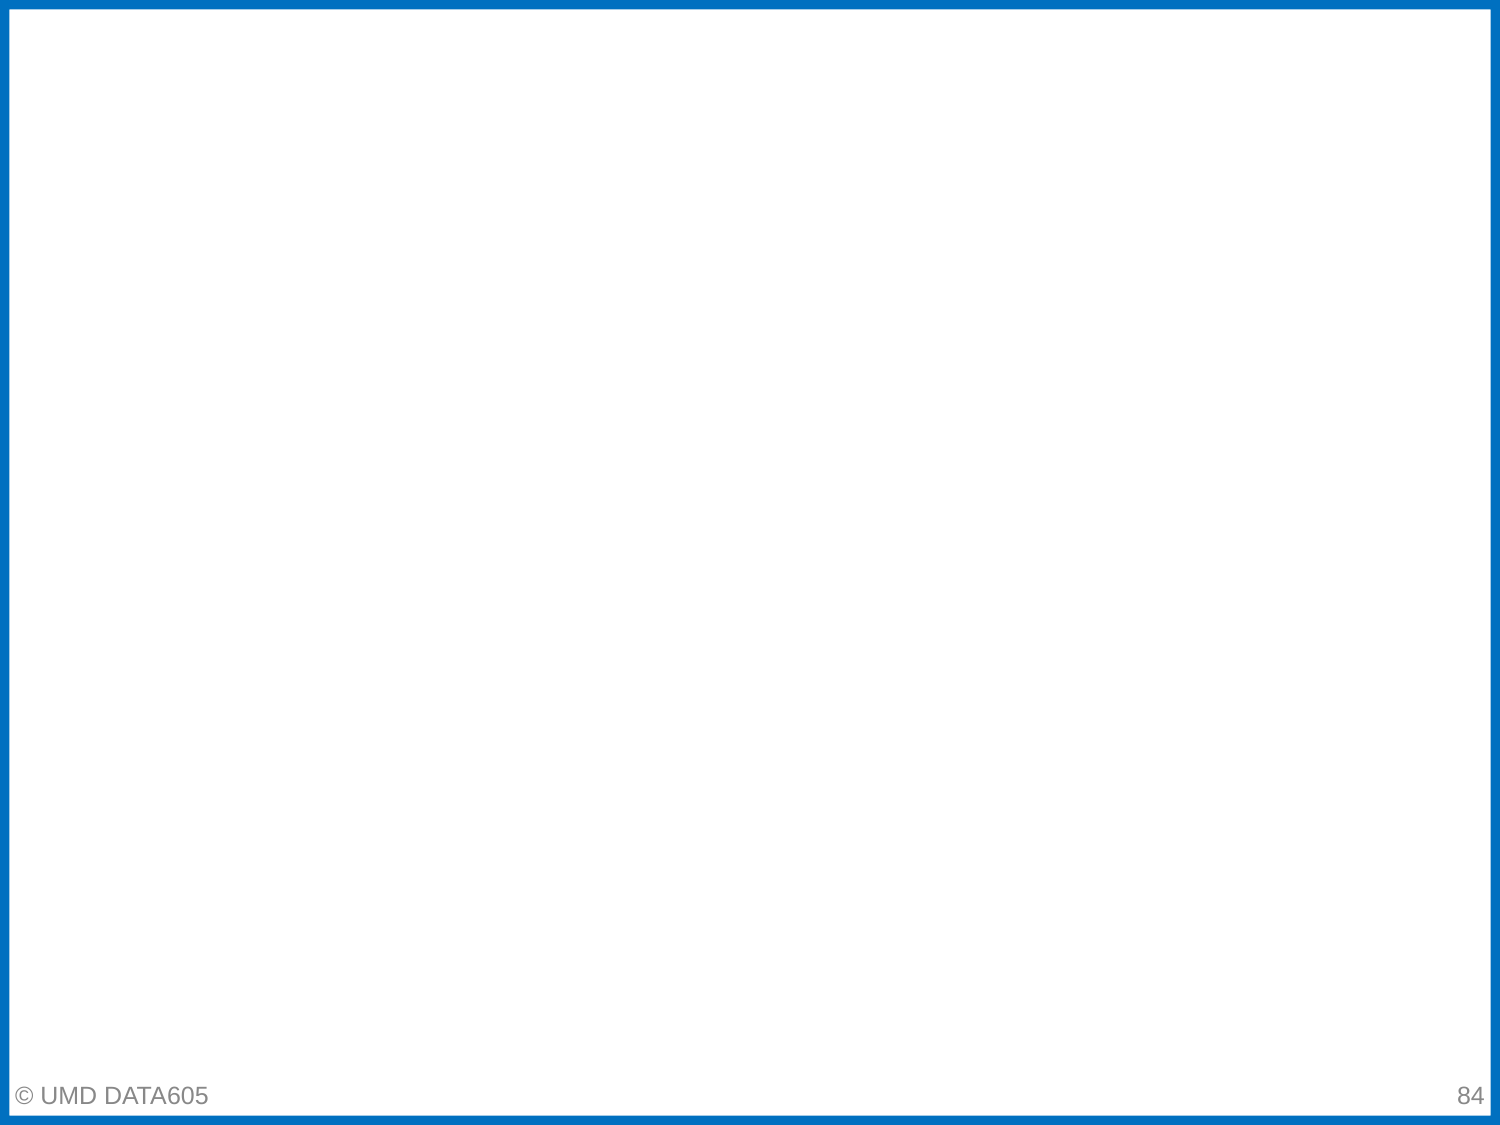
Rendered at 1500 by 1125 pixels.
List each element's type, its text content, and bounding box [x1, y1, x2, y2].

slide_number ‹#› [1149, 1065, 1500, 1125]
footer © UMD DATA605 [0, 1065, 550, 1125]
